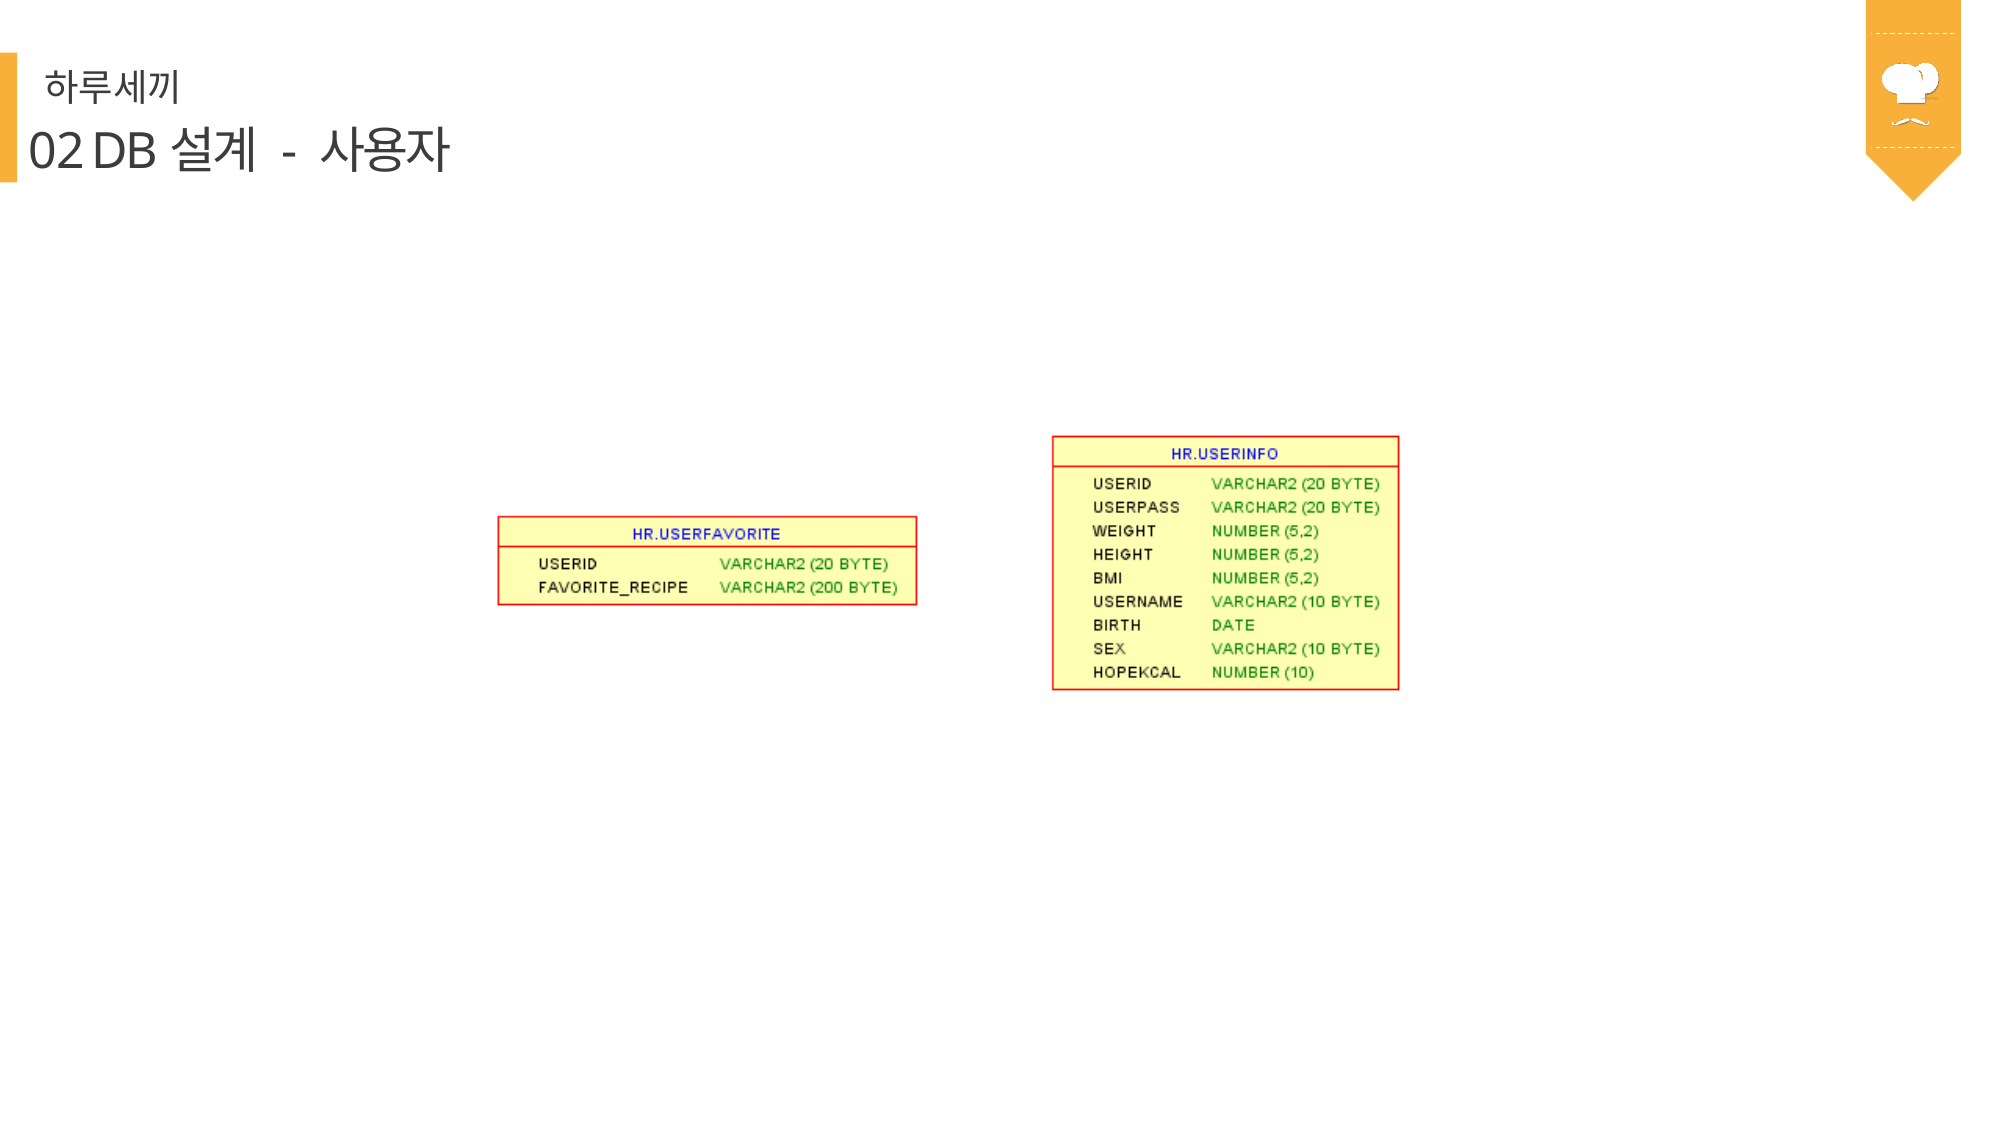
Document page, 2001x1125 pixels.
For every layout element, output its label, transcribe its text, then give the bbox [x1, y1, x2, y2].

picture [490, 510, 930, 615]
text_box 하루세끼 [29, 56, 197, 110]
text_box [1865, 0, 1961, 202]
text_box 02 DB설계 - 사용자 [13, 110, 466, 186]
picture [1043, 425, 1409, 700]
text_box [0, 52, 18, 183]
